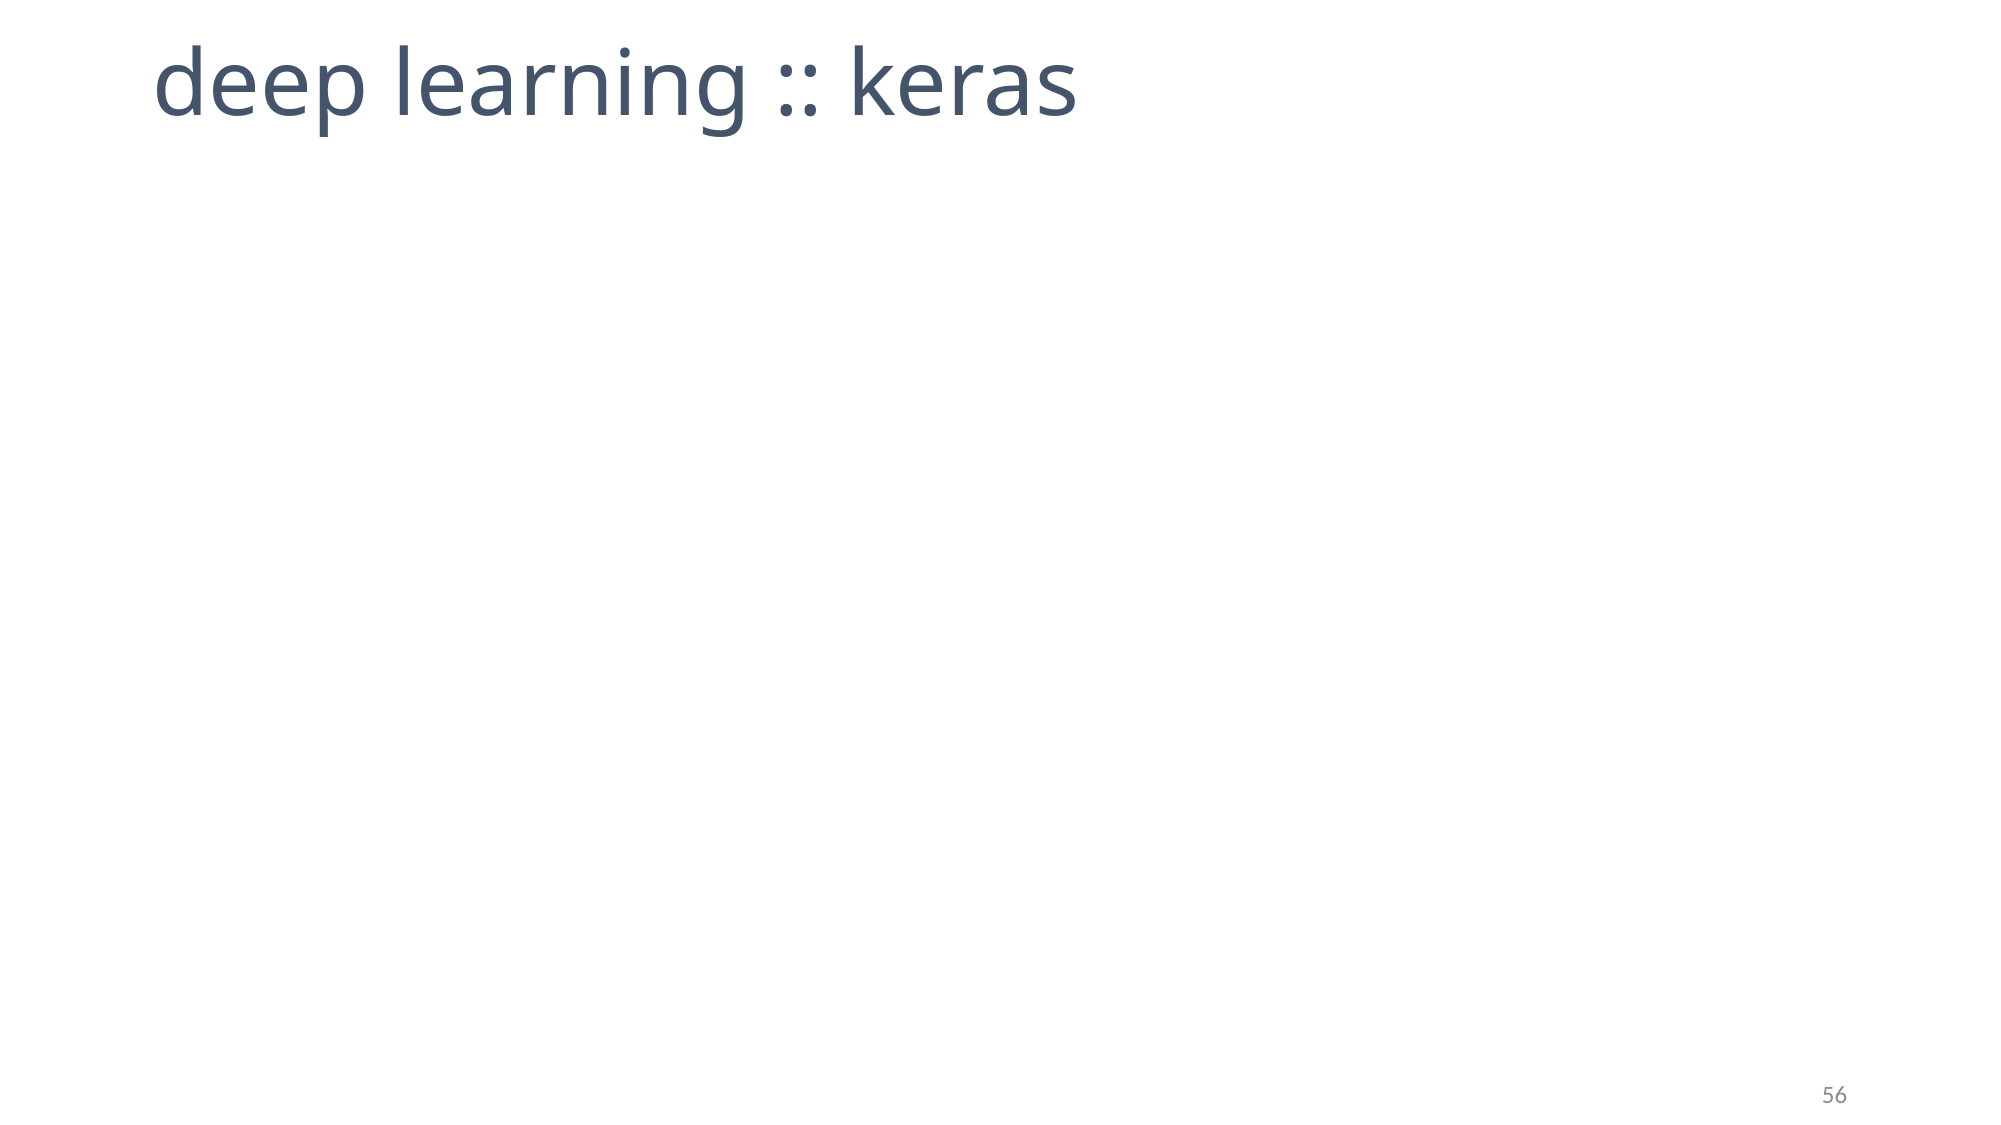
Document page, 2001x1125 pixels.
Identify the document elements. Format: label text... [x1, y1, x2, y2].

title deep learning :: keras [137, 2, 1863, 170]
slide_number 56 [1412, 1064, 1863, 1124]
